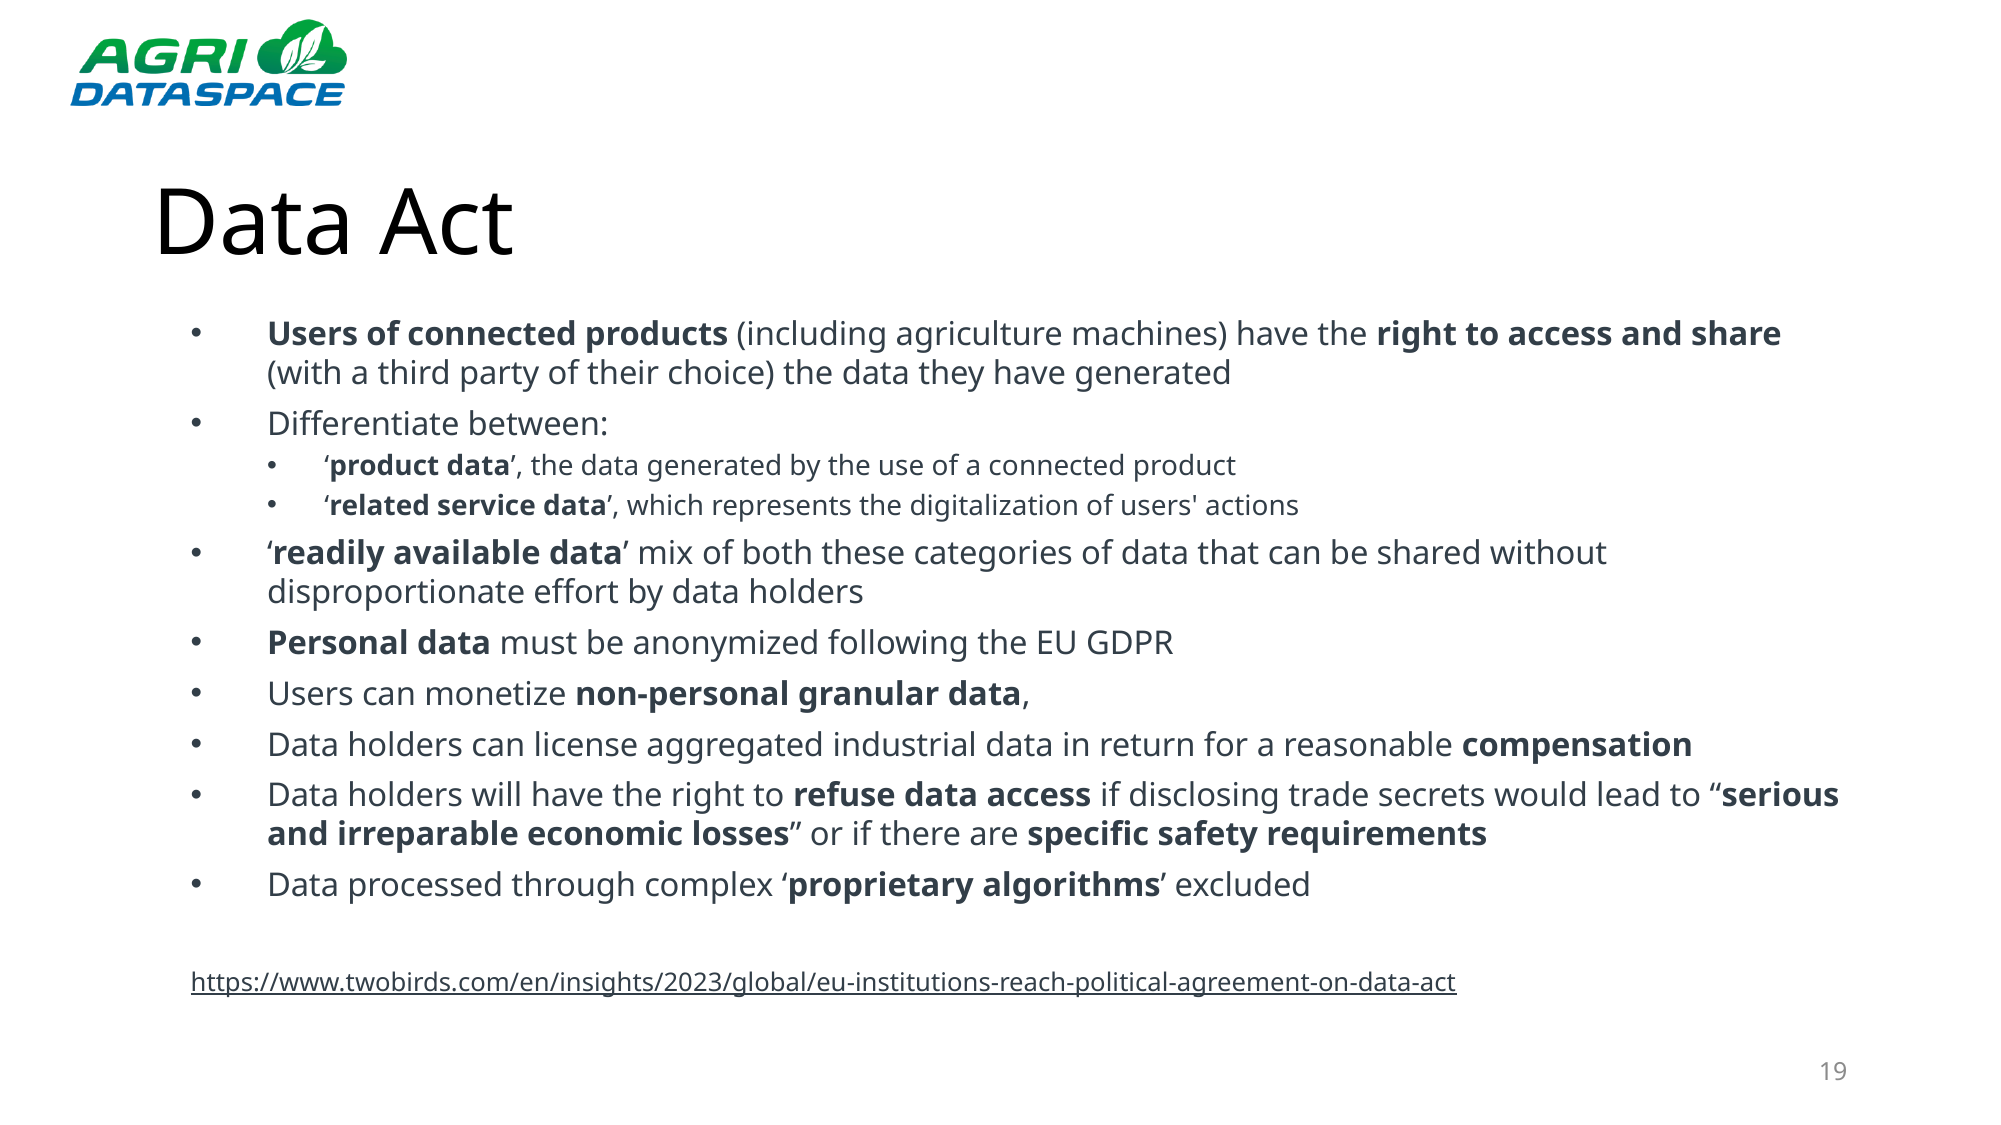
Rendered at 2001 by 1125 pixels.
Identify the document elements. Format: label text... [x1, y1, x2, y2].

slide_number 19 [1725, 1042, 1863, 1103]
picture [70, 19, 347, 106]
title Data Act [137, 155, 1863, 295]
list Users of connected products (including agriculture machines) have the right to access and share (with a third party of their choice) the data they have generated Differentiate between: ‘product data’, the data generated by the use of a connected product ‘related service data’, which represents the digitalization of users' actions ‘readily available data’ mix of both these categories of data that can be shared without disproportionate effort by data holders Personal data must be anonymized following the EU GDPR Users can monetize non-personal granular data, Data holders can license aggregated industrial data in return for a reasonable compensation Data holders will have the right to refuse data access if disclosing trade secrets would lead to “serious and irreparable economic losses” or if there are specific safety requirements Data processed through complex ‘proprietary algorithms’ excluded https://www.twobirds.com/en/insights/2023/global/eu-institutions-reach-political-agreement-on-data-act [137, 305, 1863, 1014]
